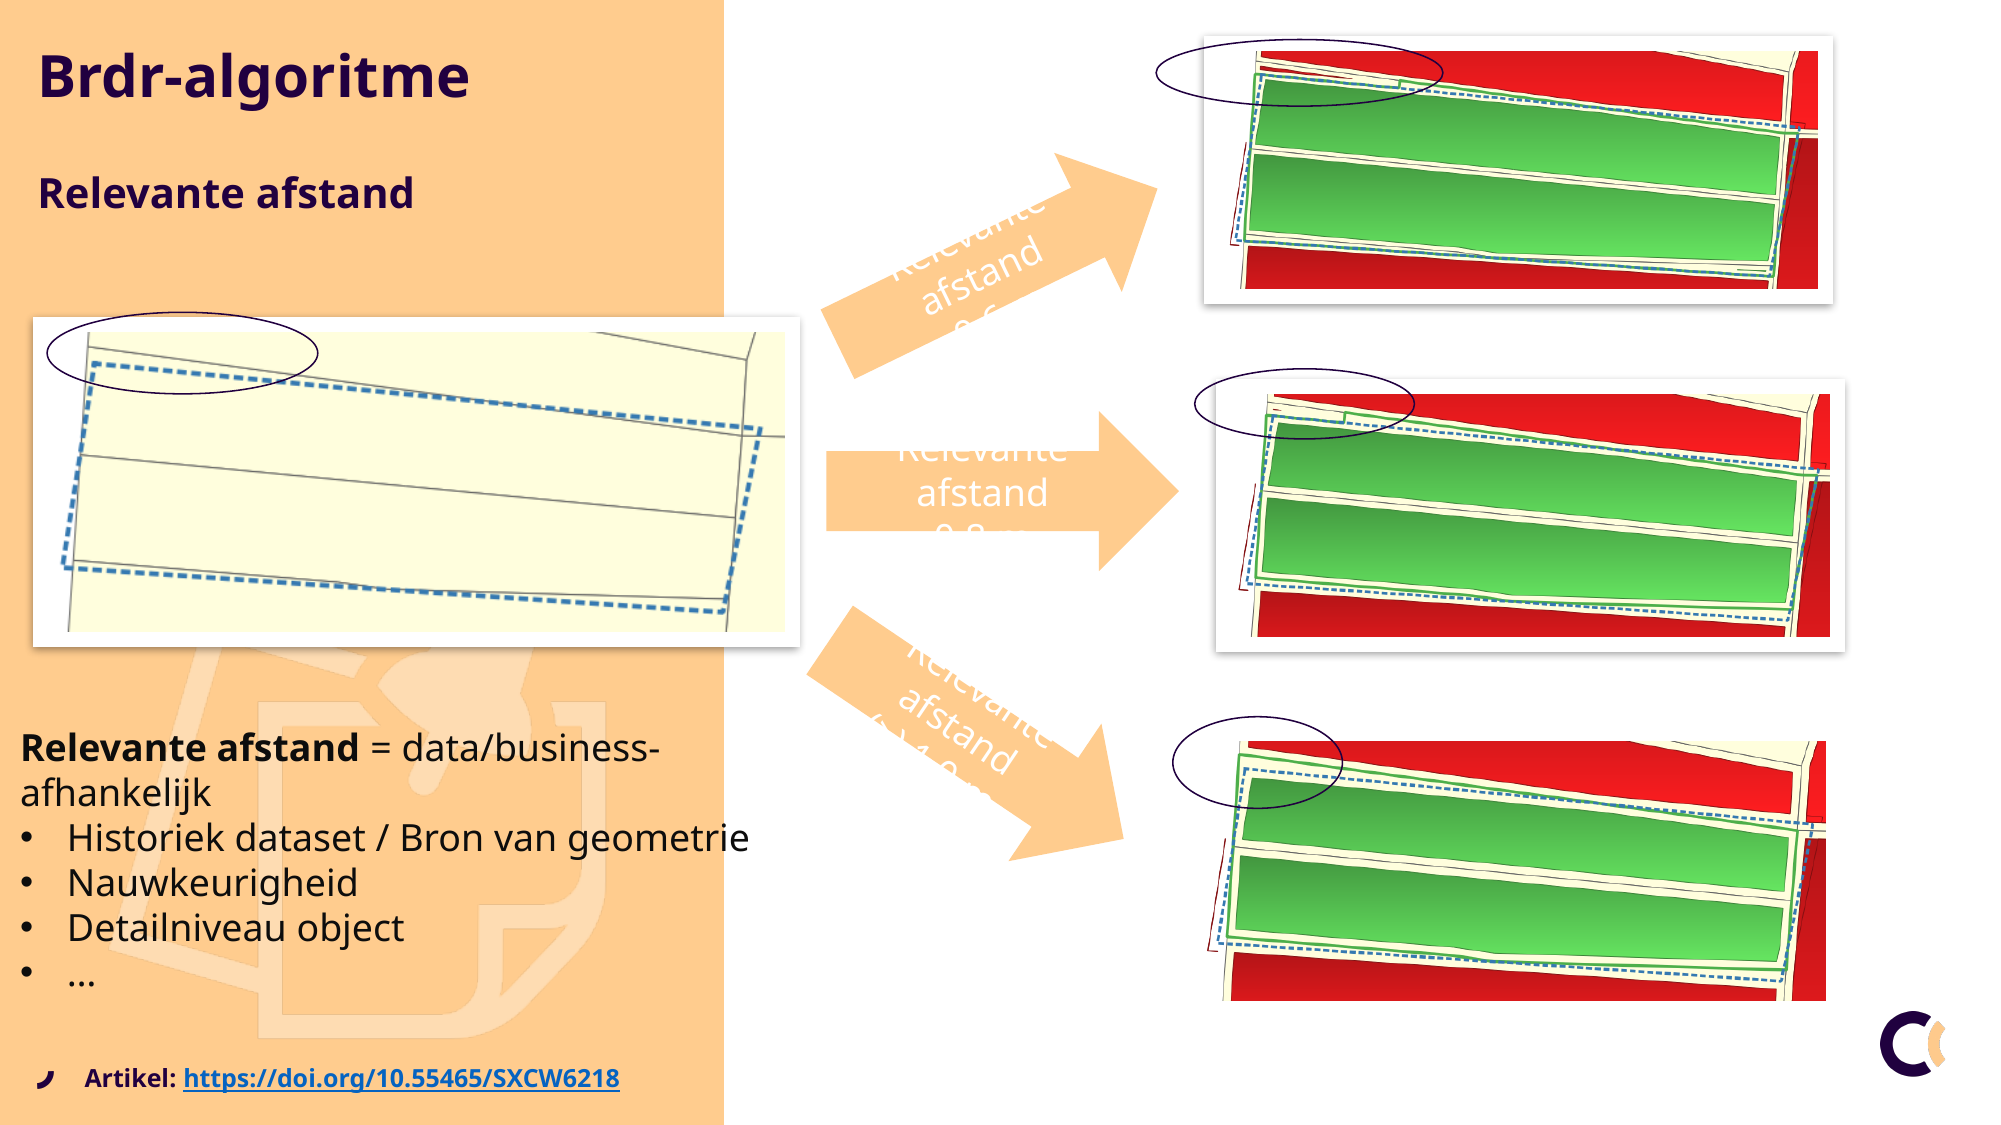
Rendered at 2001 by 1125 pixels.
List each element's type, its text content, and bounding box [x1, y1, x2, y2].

text_box [1156, 39, 1405, 101]
text_box Brdr-algoritme Relevante afstand [37, 39, 692, 396]
picture [69, 1002, 655, 1055]
picture [1880, 1011, 1946, 1078]
text_box Relevante afstand 0,6 m [819, 151, 1159, 381]
text_box [1194, 368, 1410, 430]
picture [37, 1071, 54, 1089]
text_box [1172, 716, 1333, 793]
picture [69, 647, 655, 716]
text_box Relevante afstand 0,8 m [825, 408, 1181, 574]
text_box Relevante afstand (>) 1,0 m [804, 604, 1125, 863]
text_box Artikel: https://doi.org/10.55465/SXCW6218 [37, 1055, 1007, 1125]
picture [1194, 741, 1826, 1001]
picture [47, 331, 786, 632]
picture [1218, 50, 1818, 290]
text_box Relevante afstand = data/business-afhankelijk Historiek dataset / Bron van geometrie Nauwkeurigheid Detailniveau object … [5, 716, 774, 1002]
picture [1230, 393, 1831, 638]
